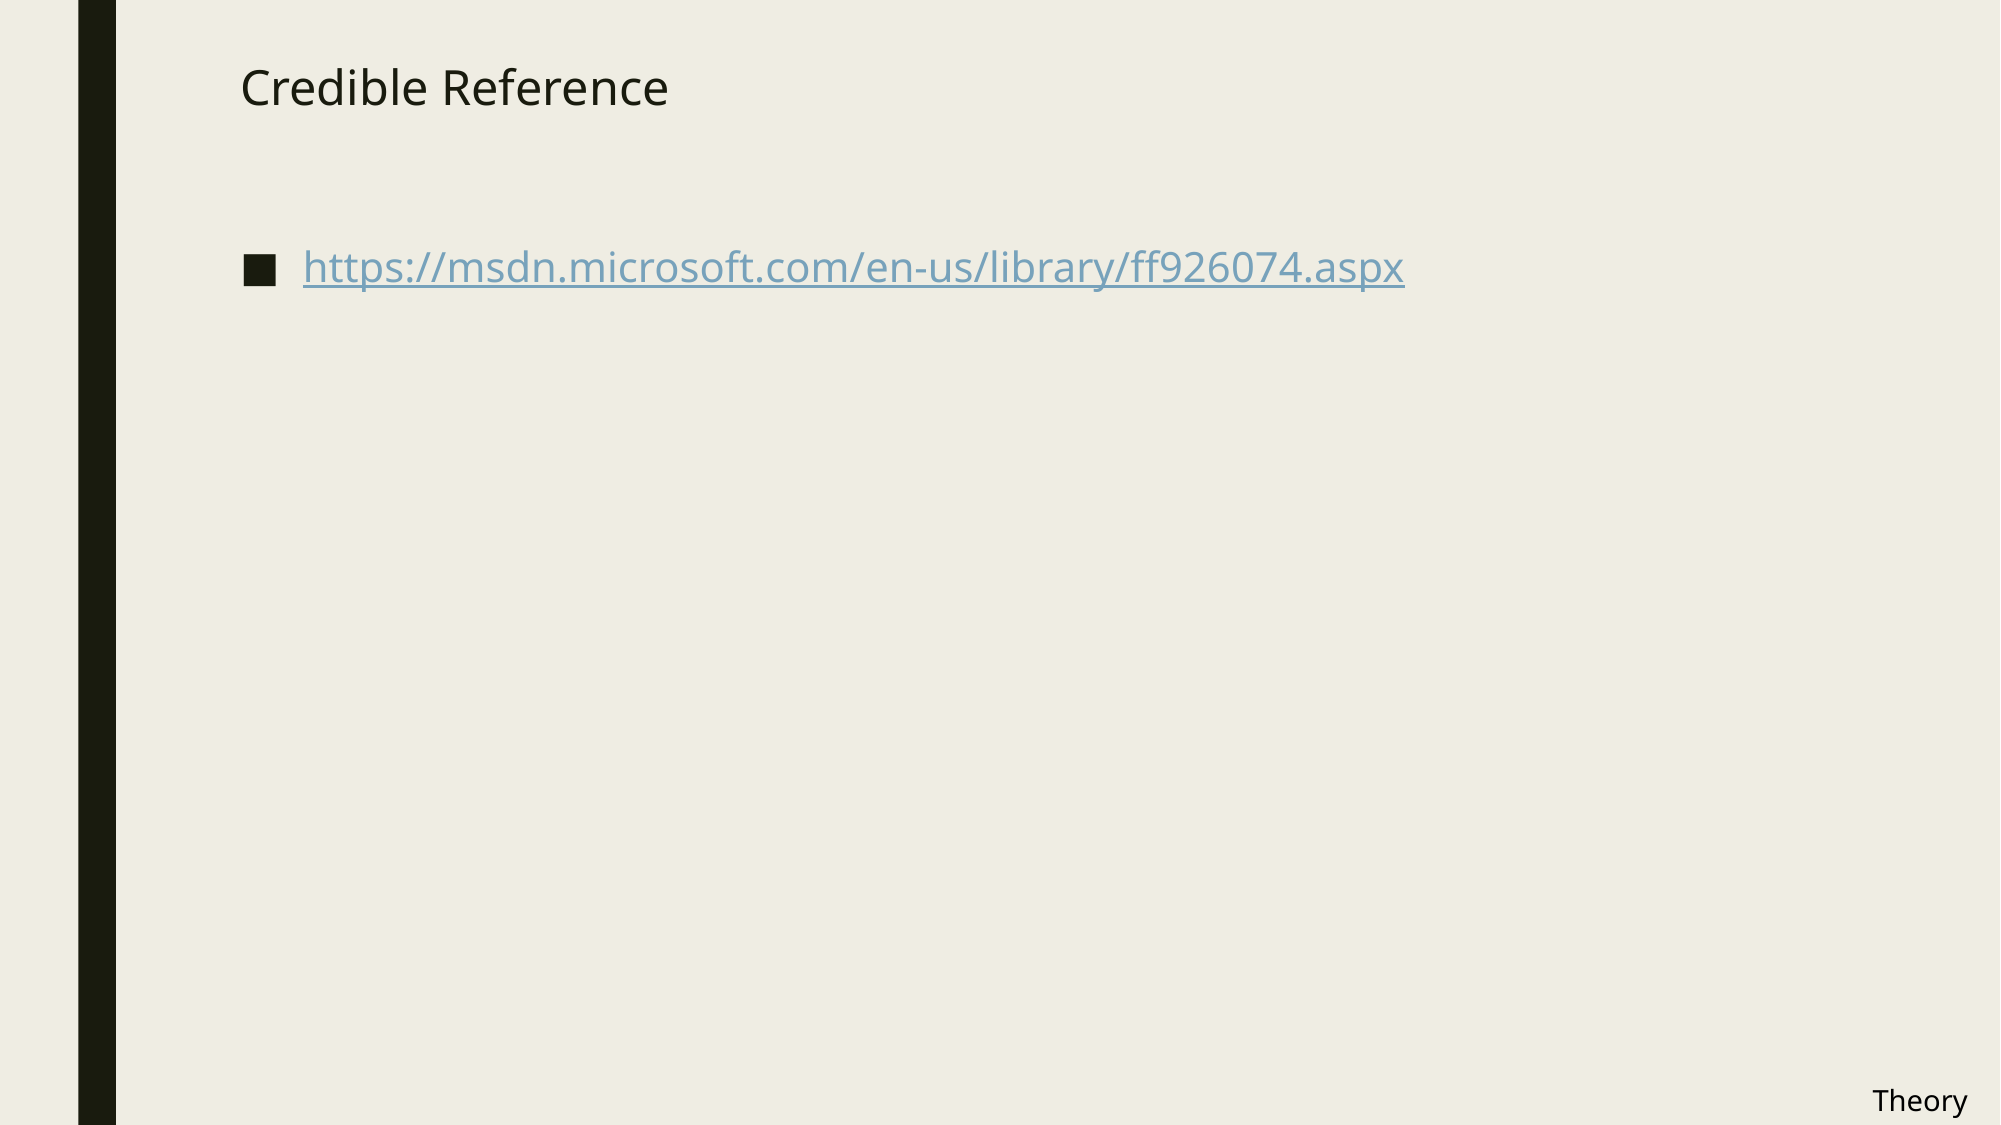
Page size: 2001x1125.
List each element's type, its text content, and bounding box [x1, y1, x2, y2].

list https://msdn.microsoft.com/en-us/library/ff926074.aspx [225, 232, 1800, 821]
text_box Theory 1 [1857, 1074, 2000, 1125]
title Credible Reference [225, 56, 1800, 183]
